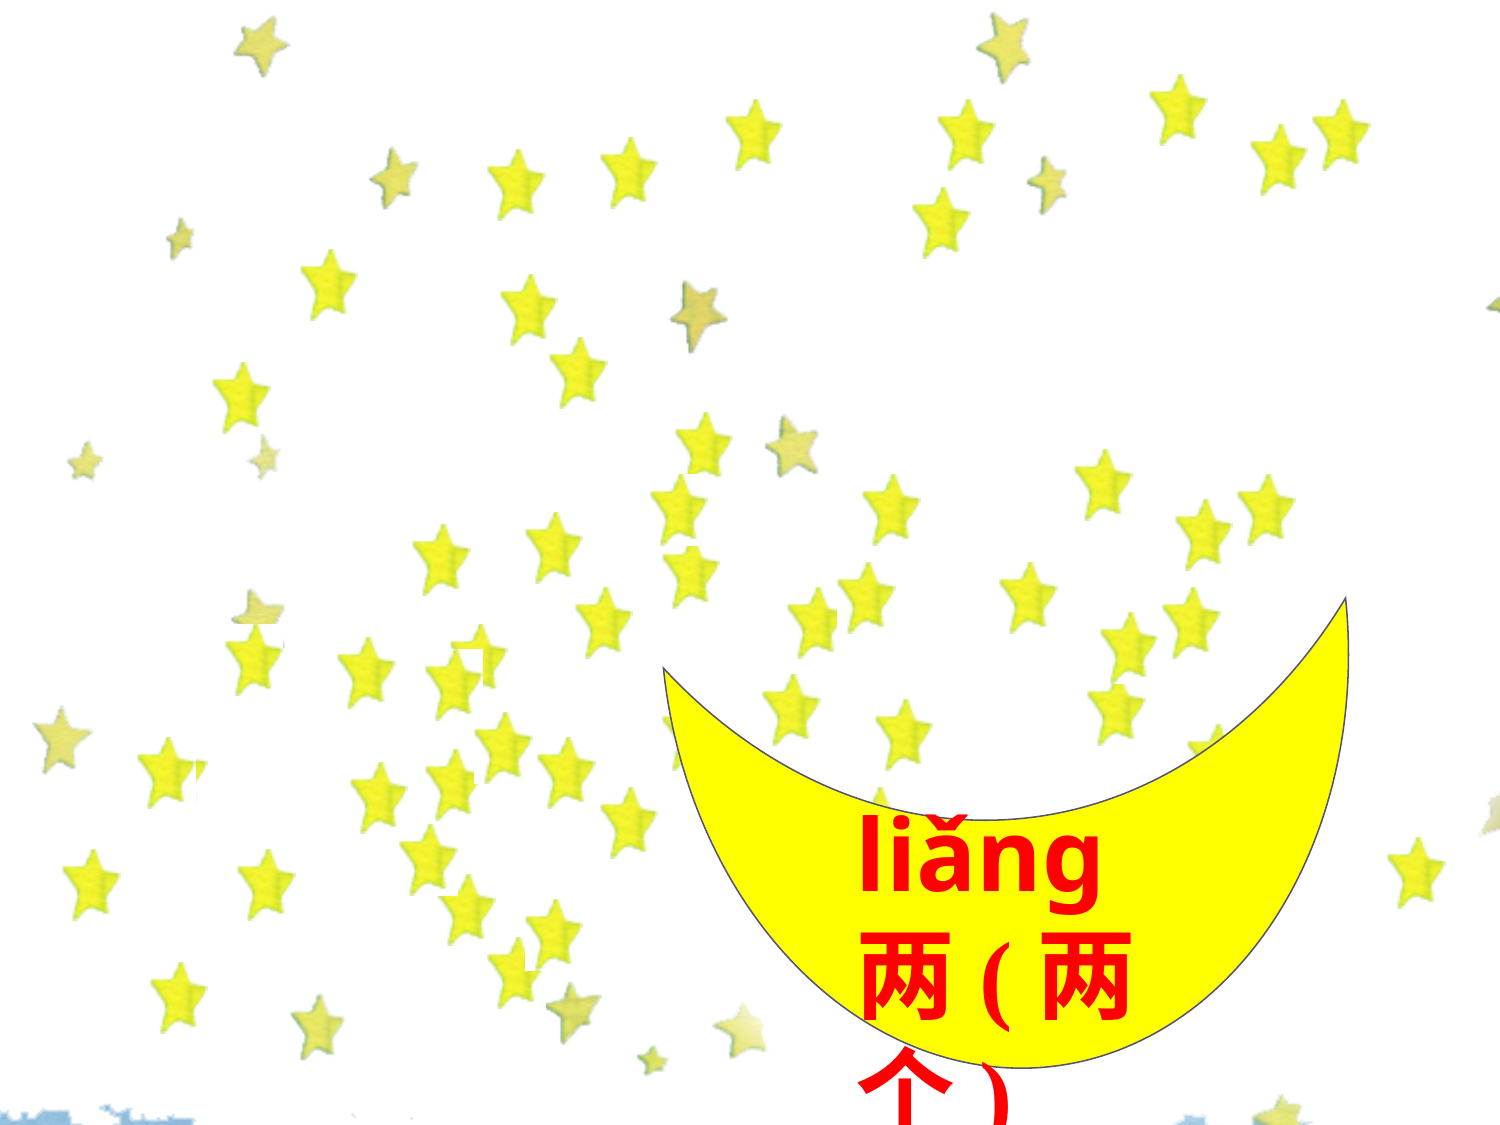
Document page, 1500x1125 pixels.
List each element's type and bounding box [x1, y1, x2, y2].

text_box [674, 637, 1379, 1063]
text_box [1387, 837, 1446, 909]
text_box [137, 449, 1296, 859]
text_box [212, 74, 1371, 484]
text_box [0, 0, 1500, 1125]
text_box [149, 980, 669, 1034]
text_box [62, 562, 669, 971]
